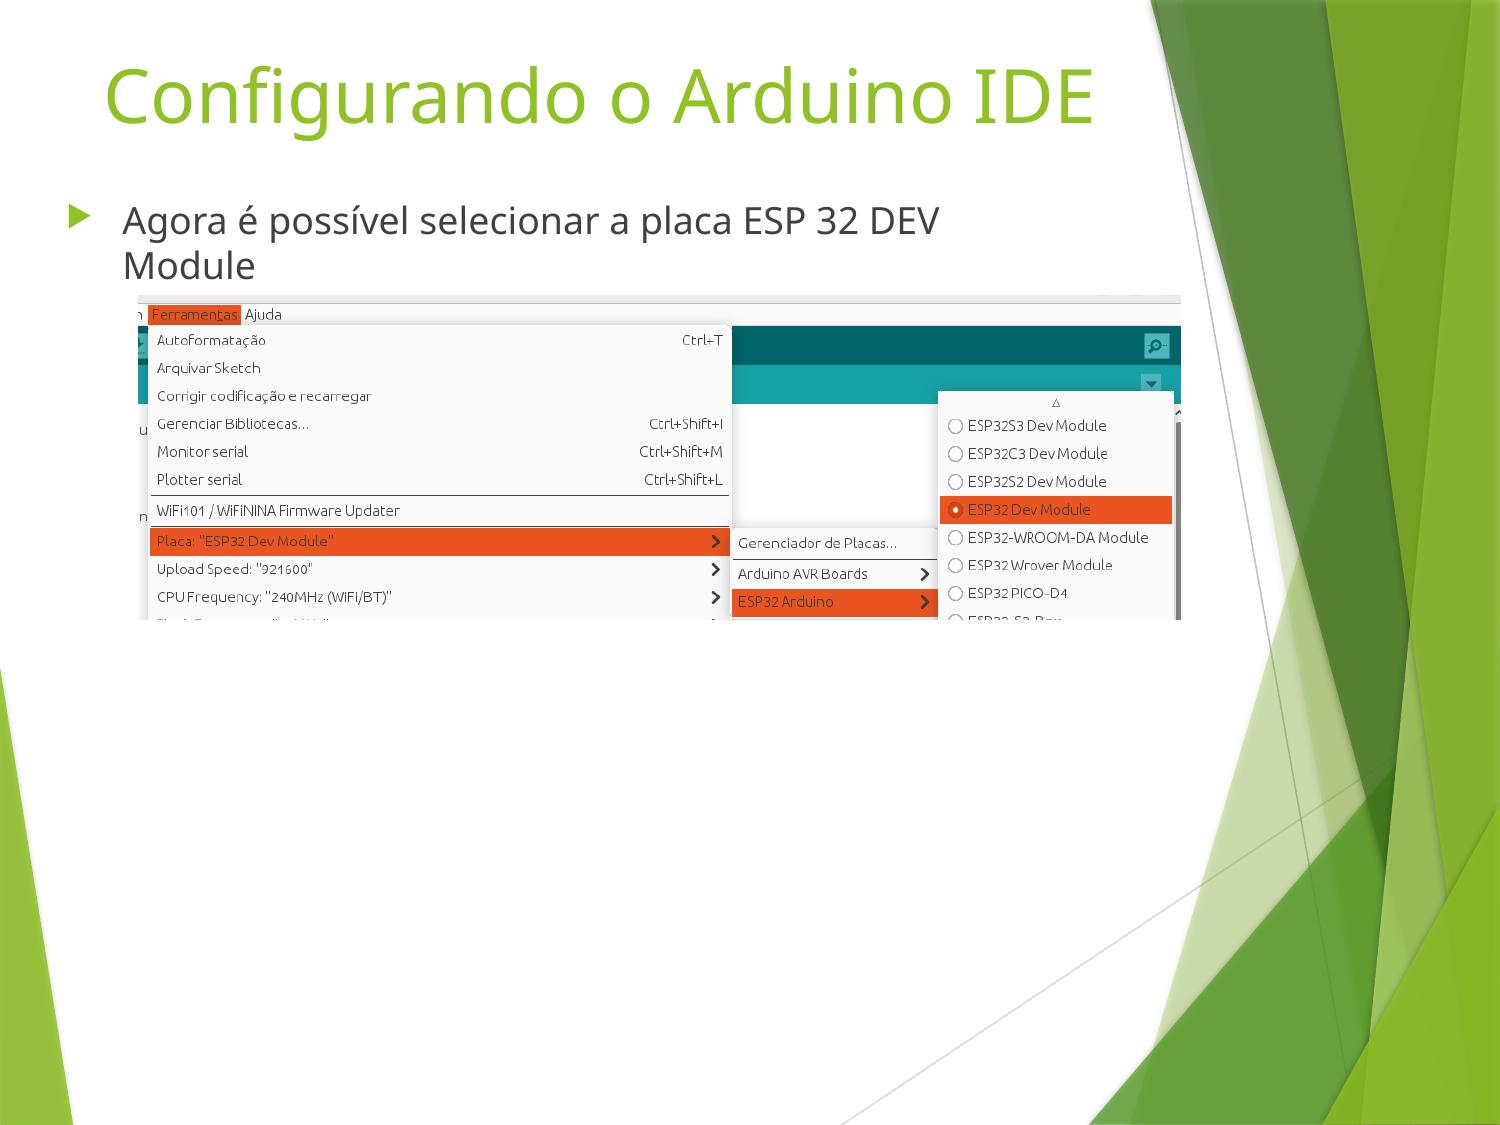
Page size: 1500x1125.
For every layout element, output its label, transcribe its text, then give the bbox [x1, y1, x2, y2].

list Agora é possível selecionar a placa ESP 32 DEV Module [51, 190, 1093, 325]
picture [138, 295, 1182, 621]
title Configurando o Arduino IDE [88, 40, 1347, 177]
